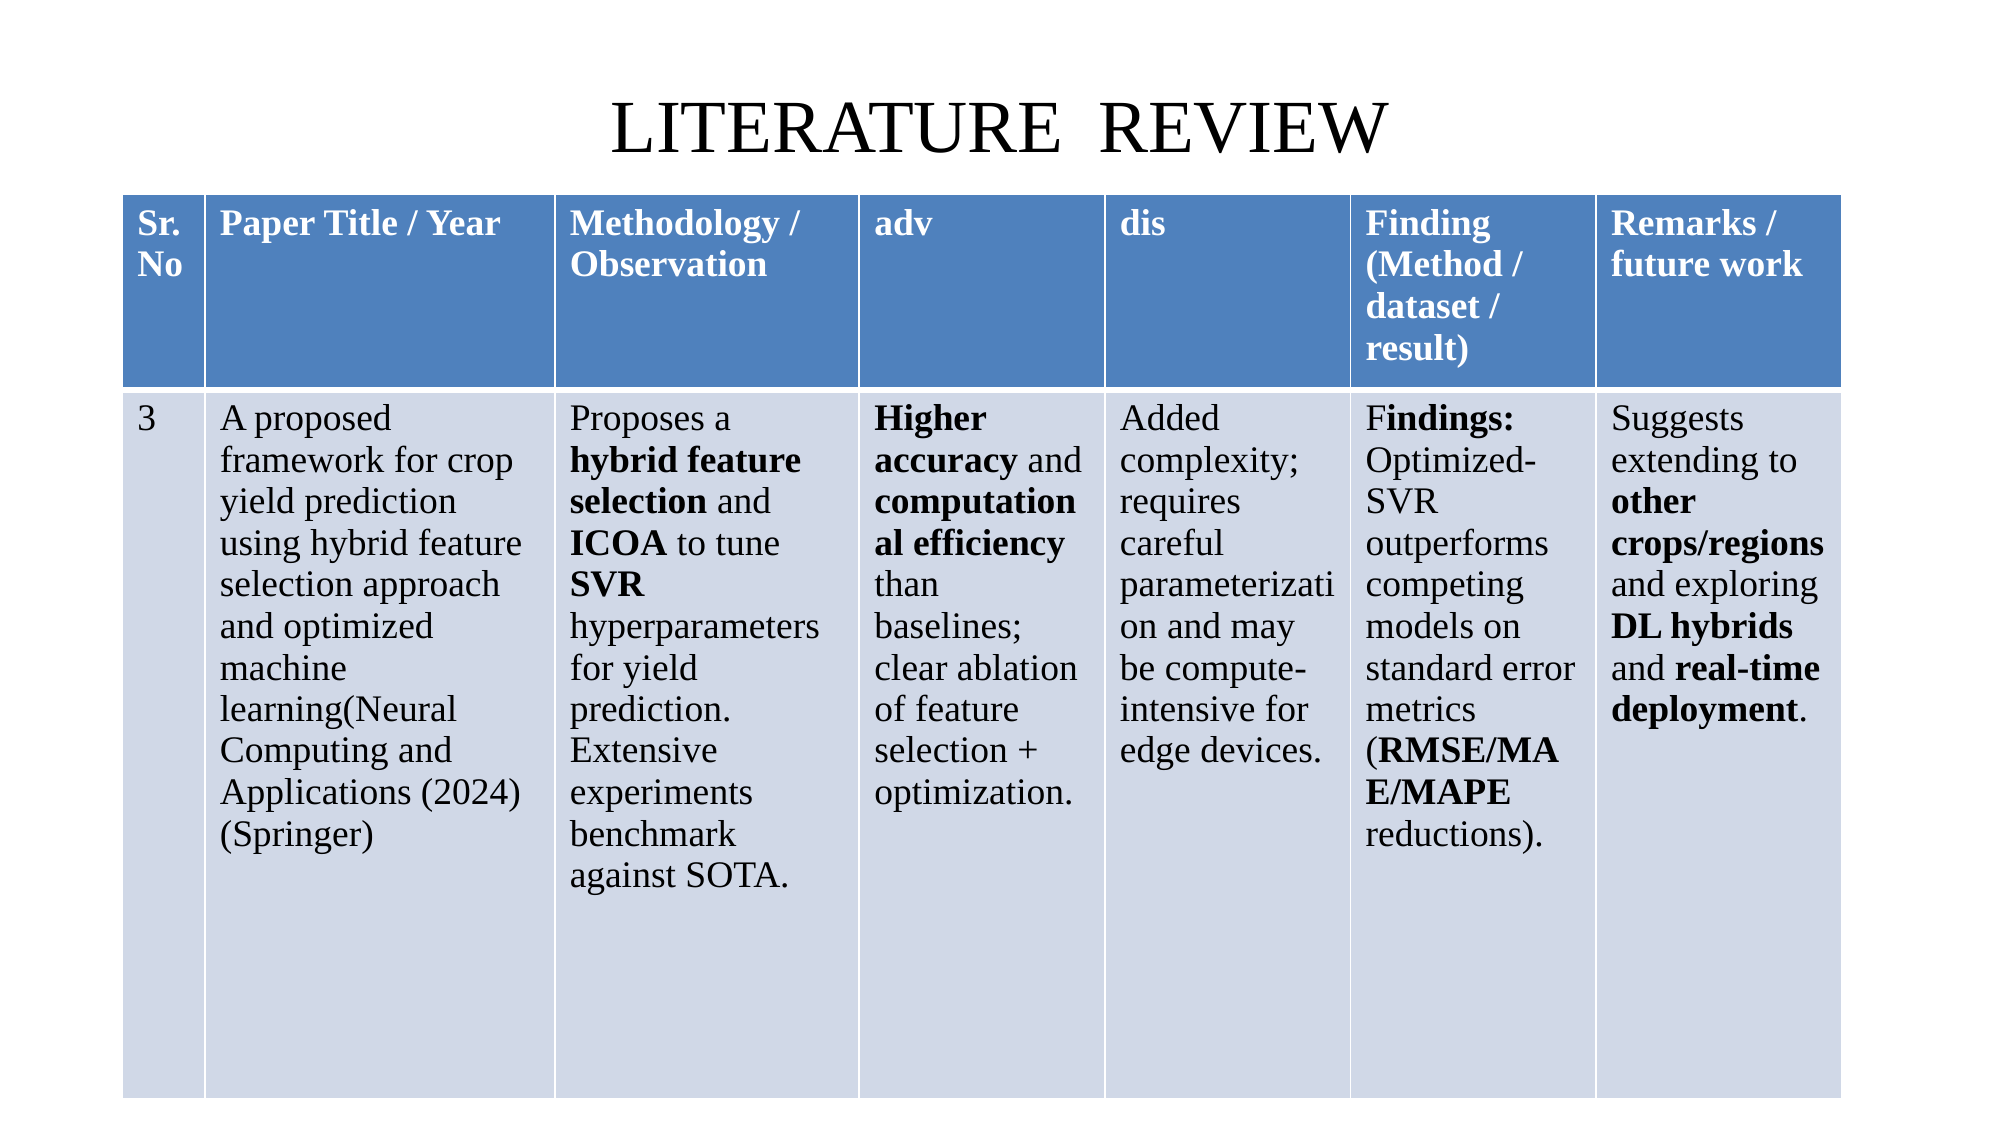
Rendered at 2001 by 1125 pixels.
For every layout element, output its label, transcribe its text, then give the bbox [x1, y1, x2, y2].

table_header Sr. No [123, 195, 204, 387]
table_cell A proposed framework for crop yield prediction using hybrid feature selection approach and optimized machine learning(Neural Computing and Applications (2024)(Springer) [206, 393, 554, 1098]
table_cell Suggests extending to other crops/regions and exploring DL hybrids and real-time deployment. [1597, 393, 1841, 1098]
table_header Paper Title / Year [206, 195, 554, 387]
table_header dis [1106, 195, 1350, 387]
table_header Methodology / Observation [556, 195, 858, 387]
table_header adv [860, 195, 1104, 387]
table_header Finding (Method / dataset / result) [1351, 195, 1595, 387]
table_cell 3 [123, 393, 204, 1098]
title LITERATURE REVIEW [68, 36, 1932, 221]
table_cell Higher accuracy and computational efficiency than baselines; clear ablation of feature selection + optimization. [860, 393, 1104, 1098]
table_cell Proposes a hybrid feature selection and ICOA to tune SVR hyperparameters for yield prediction. Extensive experiments benchmark against SOTA. [556, 393, 858, 1098]
table_header Remarks / future work [1597, 195, 1841, 387]
table_cell Findings: Optimized-SVR outperforms competing models on standard error metrics (RMSE/MAE/MAPE reductions). [1351, 393, 1595, 1098]
table_cell Added complexity; requires careful parameterization and may be compute-intensive for edge devices. [1106, 393, 1350, 1098]
